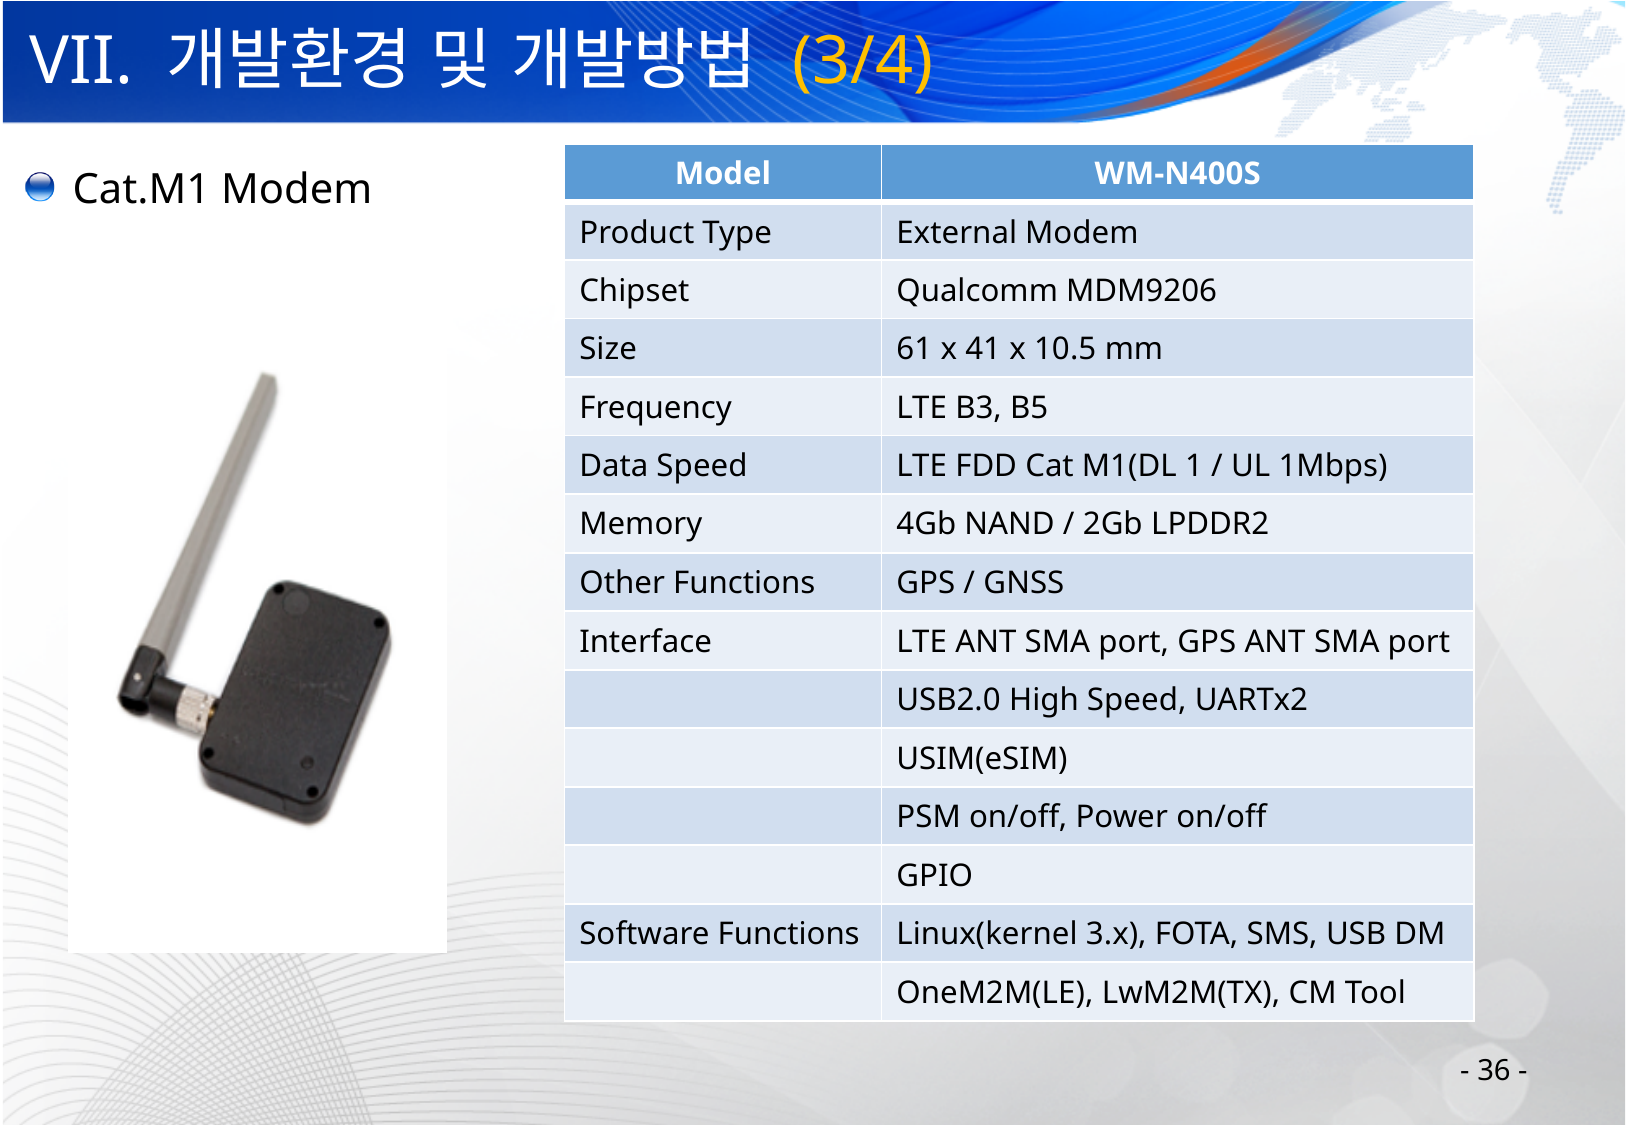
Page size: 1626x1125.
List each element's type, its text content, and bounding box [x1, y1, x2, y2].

table_cell [565, 671, 881, 727]
table_cell LTE B3, B5 [882, 378, 1473, 435]
table_cell Data Speed [565, 436, 881, 493]
table_cell USIM(eSIM) [882, 729, 1473, 786]
table_cell [565, 963, 881, 1020]
table_cell OneM2M(LE), LwM2M(TX), CM Tool [882, 963, 1473, 1020]
table_cell USB2.0 High Speed, UARTx2 [882, 671, 1473, 727]
table_cell GPIO [882, 846, 1473, 903]
table_cell 61 x 41 x 10.5 mm [882, 319, 1473, 376]
table_cell [565, 788, 881, 844]
table_cell External Modem [882, 205, 1473, 259]
slide_number - 36 - [1177, 1041, 1543, 1101]
table_cell [565, 729, 881, 786]
table_cell Size [565, 319, 881, 376]
title VII. 개발환경 및 개발방법 (3/4) [14, 3, 1451, 122]
table_cell Chipset [565, 261, 881, 318]
table_cell Interface [565, 612, 881, 669]
table_cell [565, 846, 881, 903]
table_cell Software Functions [565, 905, 881, 961]
table_cell 4Gb NAND / 2Gb LPDDR2 [882, 495, 1473, 552]
list Cat.M1 Modem [9, 129, 1604, 1041]
table_cell Qualcomm MDM9206 [882, 261, 1473, 318]
picture [2, 1, 1626, 1125]
table_cell LTE ANT SMA port, GPS ANT SMA port [882, 612, 1473, 669]
table_cell Other Functions [565, 554, 881, 610]
table_cell GPS / GNSS [882, 554, 1473, 610]
table_cell LTE FDD Cat M1(DL 1 / UL 1Mbps) [882, 436, 1473, 493]
table_cell Frequency [565, 378, 881, 435]
table_header WM-N400S [882, 145, 1473, 199]
table_cell Product Type [565, 205, 881, 259]
table_header Model [565, 145, 881, 199]
table_cell PSM on/off, Power on/off [882, 788, 1473, 844]
table_cell Memory [565, 495, 881, 552]
table_cell Linux(kernel 3.x), FOTA, SMS, USB DM [882, 905, 1473, 961]
